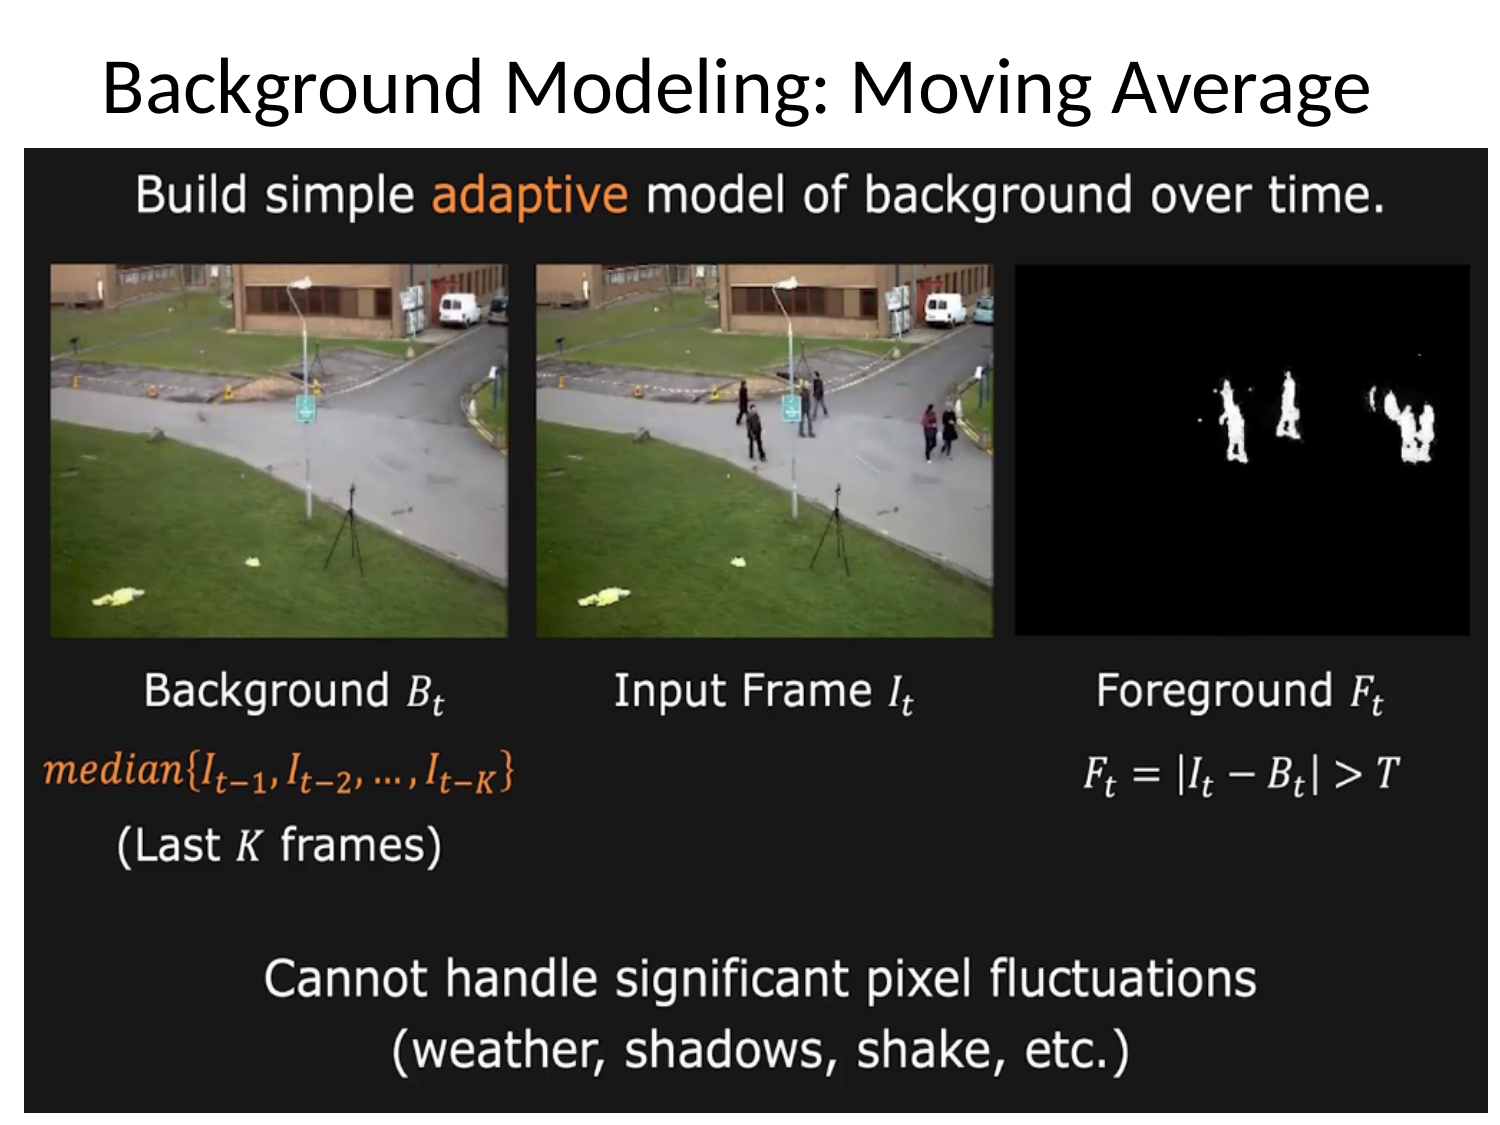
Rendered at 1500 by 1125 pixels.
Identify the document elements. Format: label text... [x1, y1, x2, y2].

title Background Modeling: Moving Average [24, 24, 1450, 138]
picture [24, 148, 1488, 1113]
